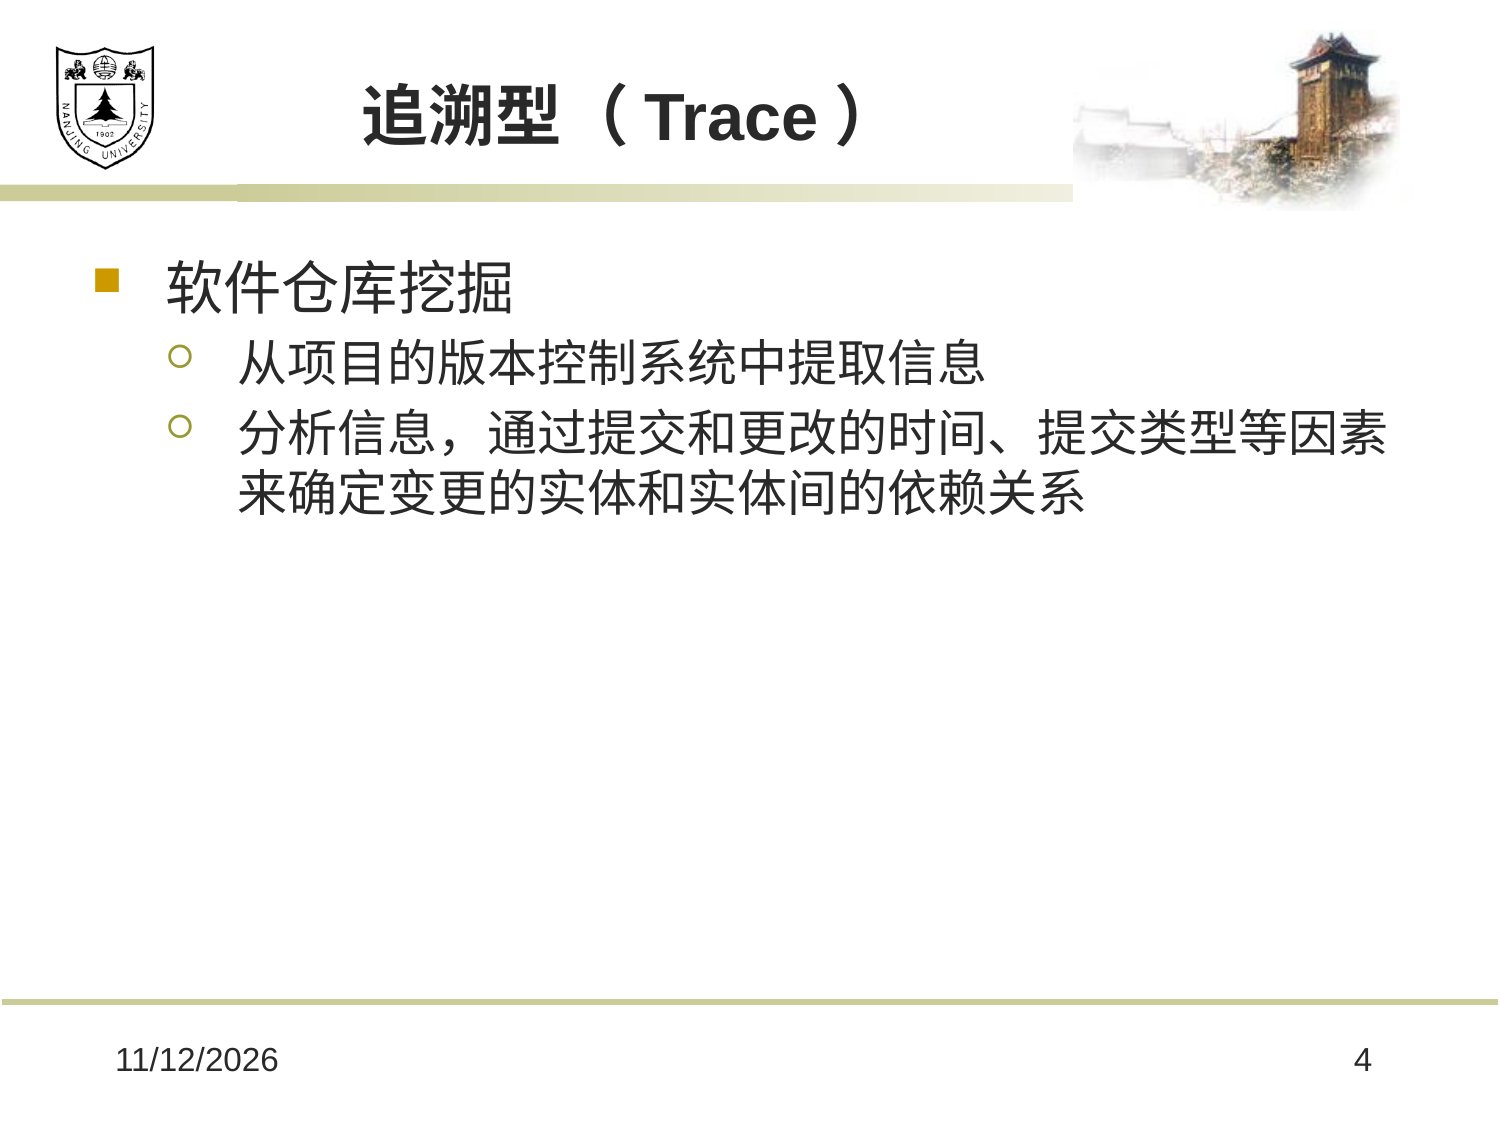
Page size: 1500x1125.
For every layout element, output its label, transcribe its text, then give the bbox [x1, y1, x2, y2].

picture [1073, 30, 1400, 211]
title 追溯型（Trace） [170, 66, 1093, 162]
picture [50, 42, 160, 173]
picture [2, 999, 1498, 1005]
list 软件仓库挖掘 从项目的版本控制系统中提取信息 分析信息，通过提交和更改的时间、提交类型等因素来确定变更的实体和实体间的依赖关系 [76, 243, 1413, 965]
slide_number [100, 1030, 313, 1107]
slide_number 4 [1234, 1030, 1388, 1107]
